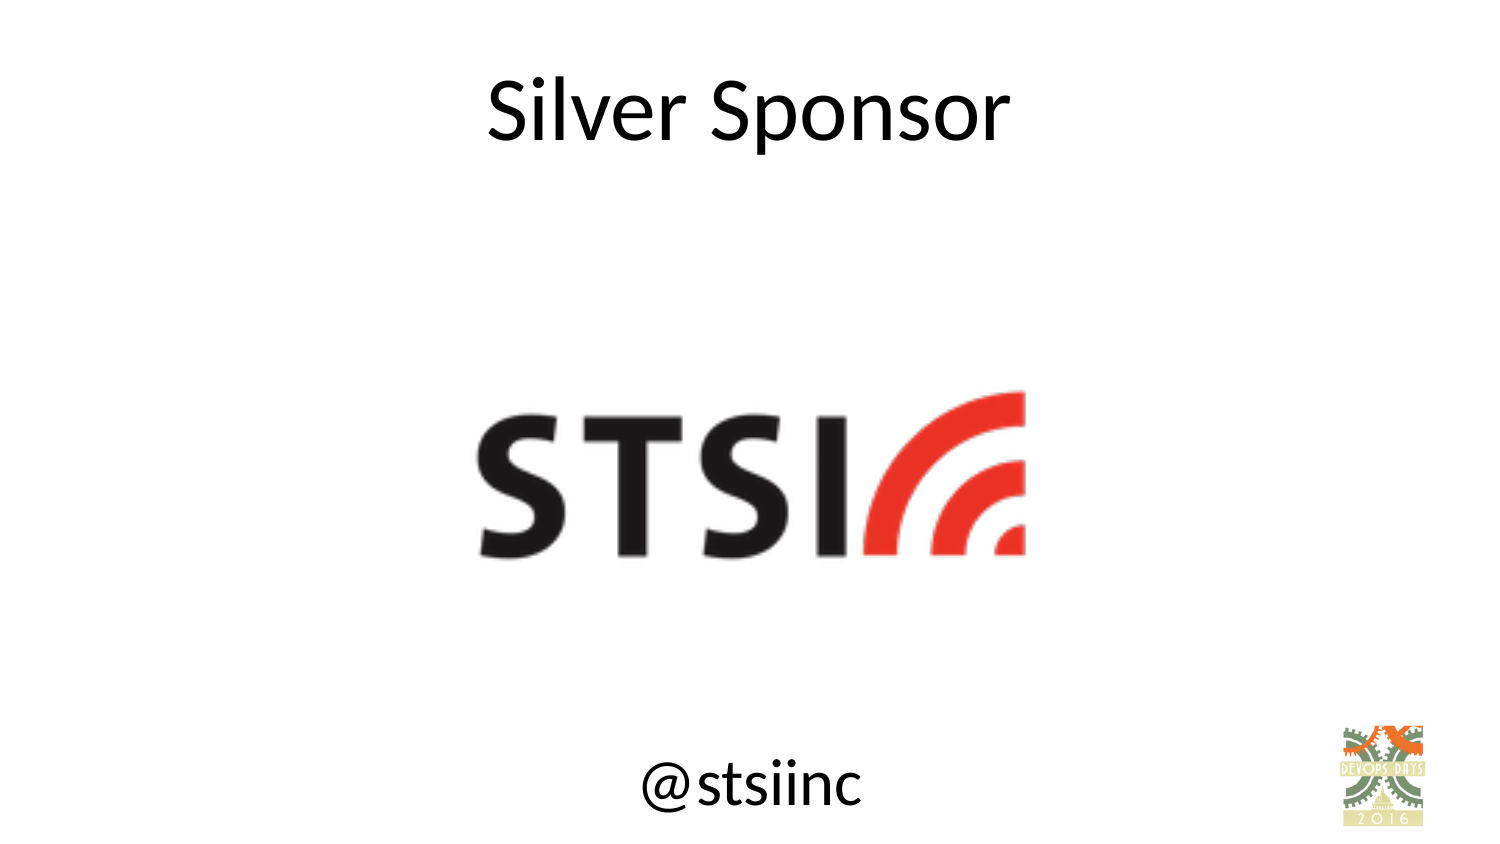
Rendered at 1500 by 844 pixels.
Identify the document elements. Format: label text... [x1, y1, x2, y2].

text_box @stsiinc [494, 763, 1006, 827]
picture [1336, 716, 1430, 837]
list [74, 196, 1426, 754]
title Silver Sponsor [75, 33, 1425, 175]
